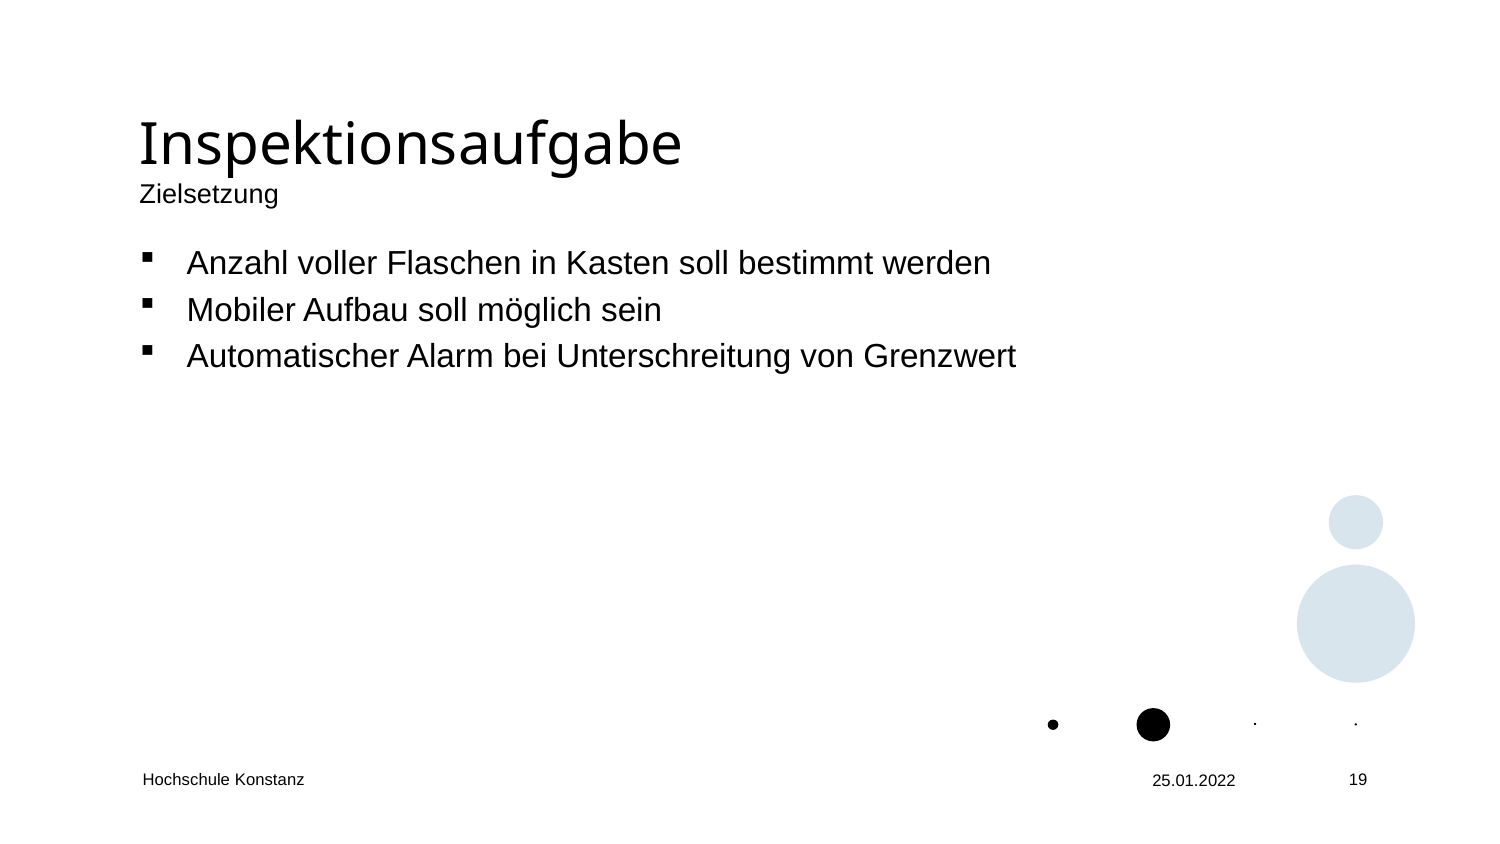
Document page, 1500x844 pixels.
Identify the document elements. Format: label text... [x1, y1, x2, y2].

list Inspektionsaufgabe [124, 98, 1356, 170]
text_box Zielsetzung [124, 169, 1050, 217]
text_box Anzahl voller Flaschen in Kasten soll bestimmt werden Mobiler Aufbau soll möglich sein Automatischer Alarm bei Unterschreitung von Grenzwert [124, 234, 1286, 754]
